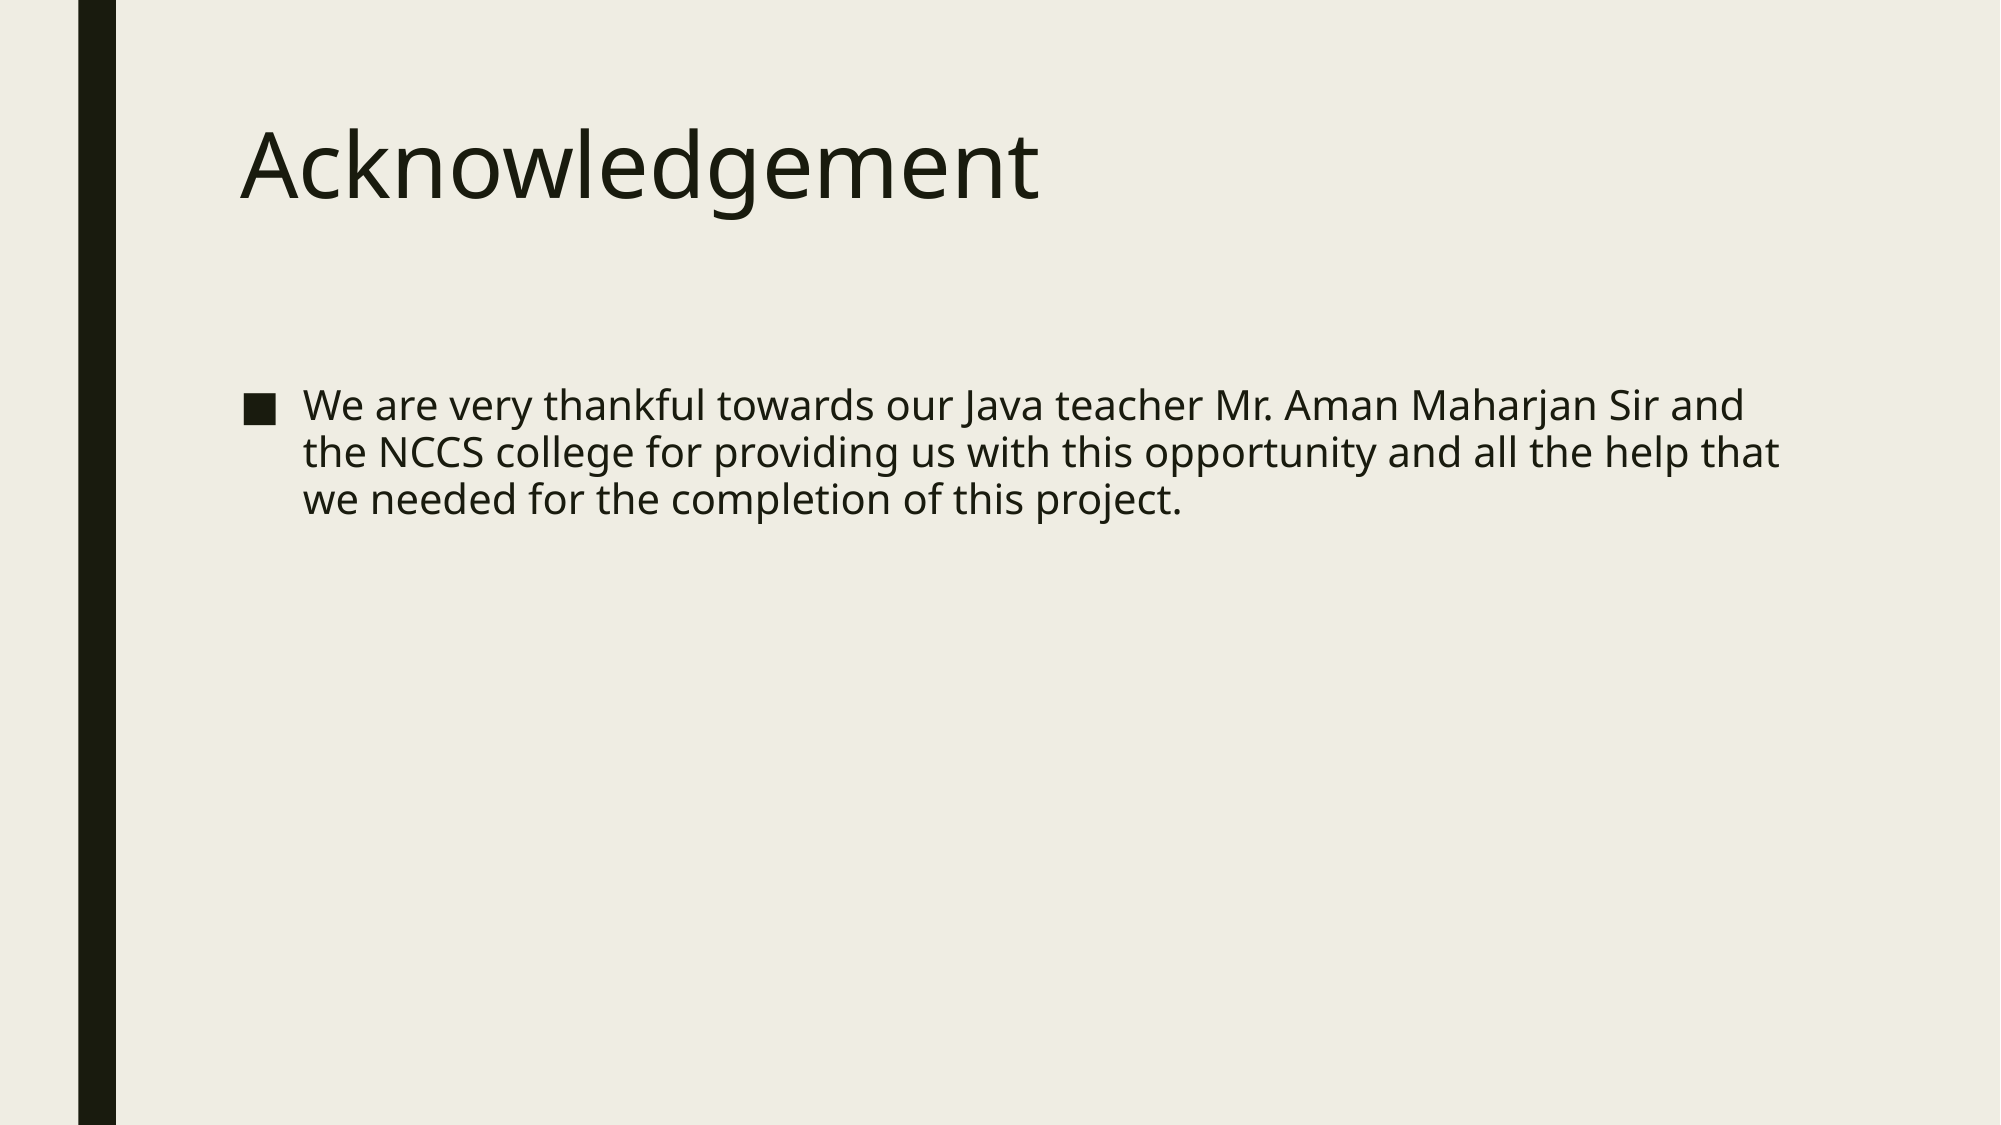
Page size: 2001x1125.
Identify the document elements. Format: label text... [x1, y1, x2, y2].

title Acknowledgement [225, 112, 1800, 357]
list We are very thankful towards our Java teacher Mr. Aman Maharjan Sir and the NCCS college for providing us with this opportunity and all the help that we needed for the completion of this project. [225, 375, 1800, 963]
